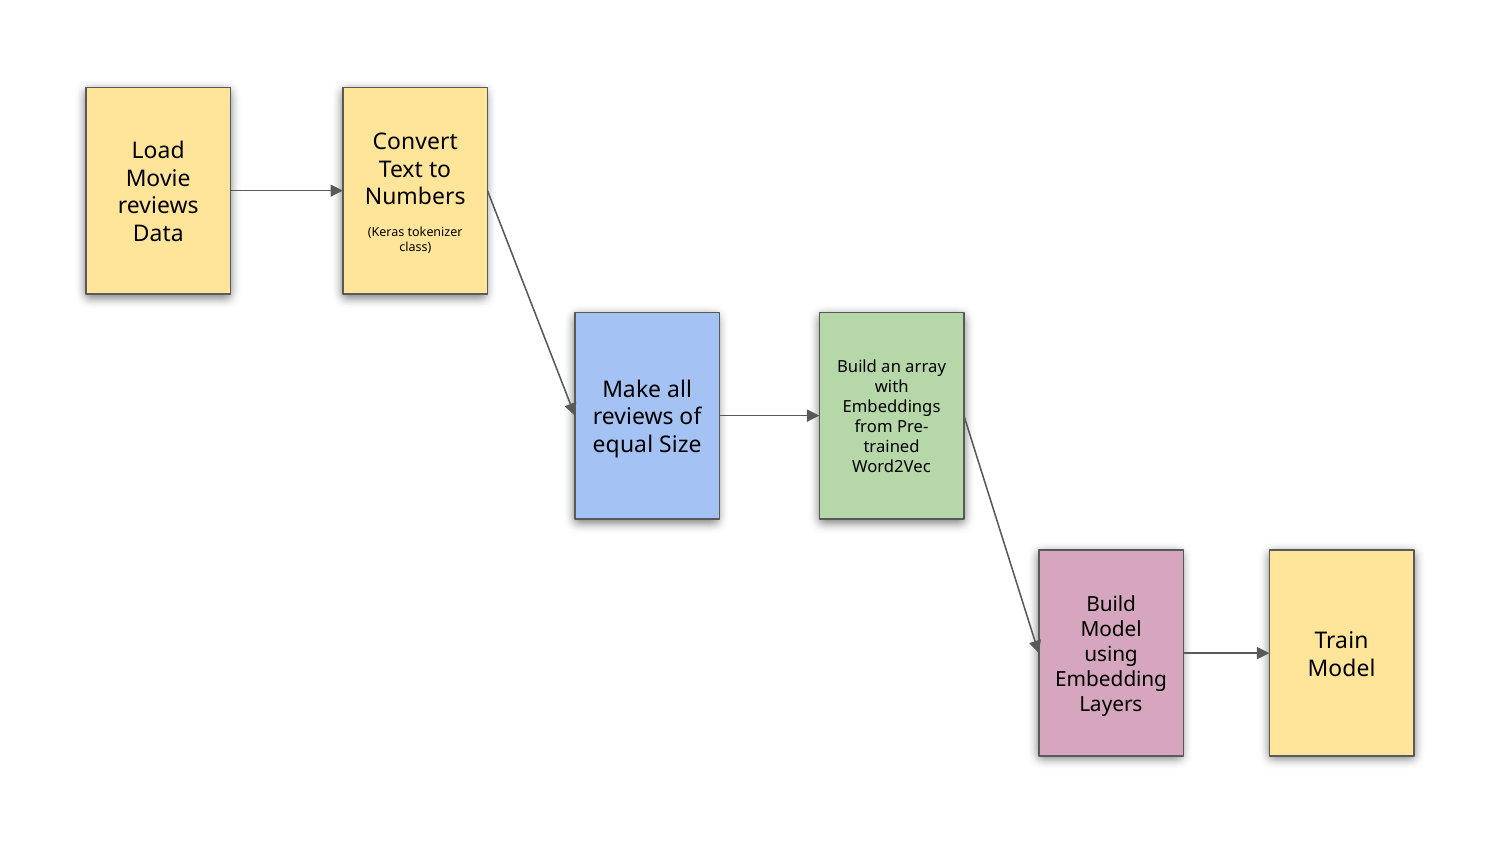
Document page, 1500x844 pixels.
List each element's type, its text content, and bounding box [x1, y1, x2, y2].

text_box Convert Text to Numbers (Keras tokenizer class) [342, 87, 488, 294]
text_box Build an array with Embeddings from Pre-trained Word2Vec [819, 312, 964, 519]
text_box Make all reviews of equal Size [574, 312, 720, 519]
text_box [963, 415, 1040, 654]
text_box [487, 190, 576, 416]
text_box Build Model using Embedding Layers [1038, 549, 1184, 757]
text_box Load Movie reviews Data [85, 87, 231, 294]
text_box Train Model [1269, 549, 1414, 757]
